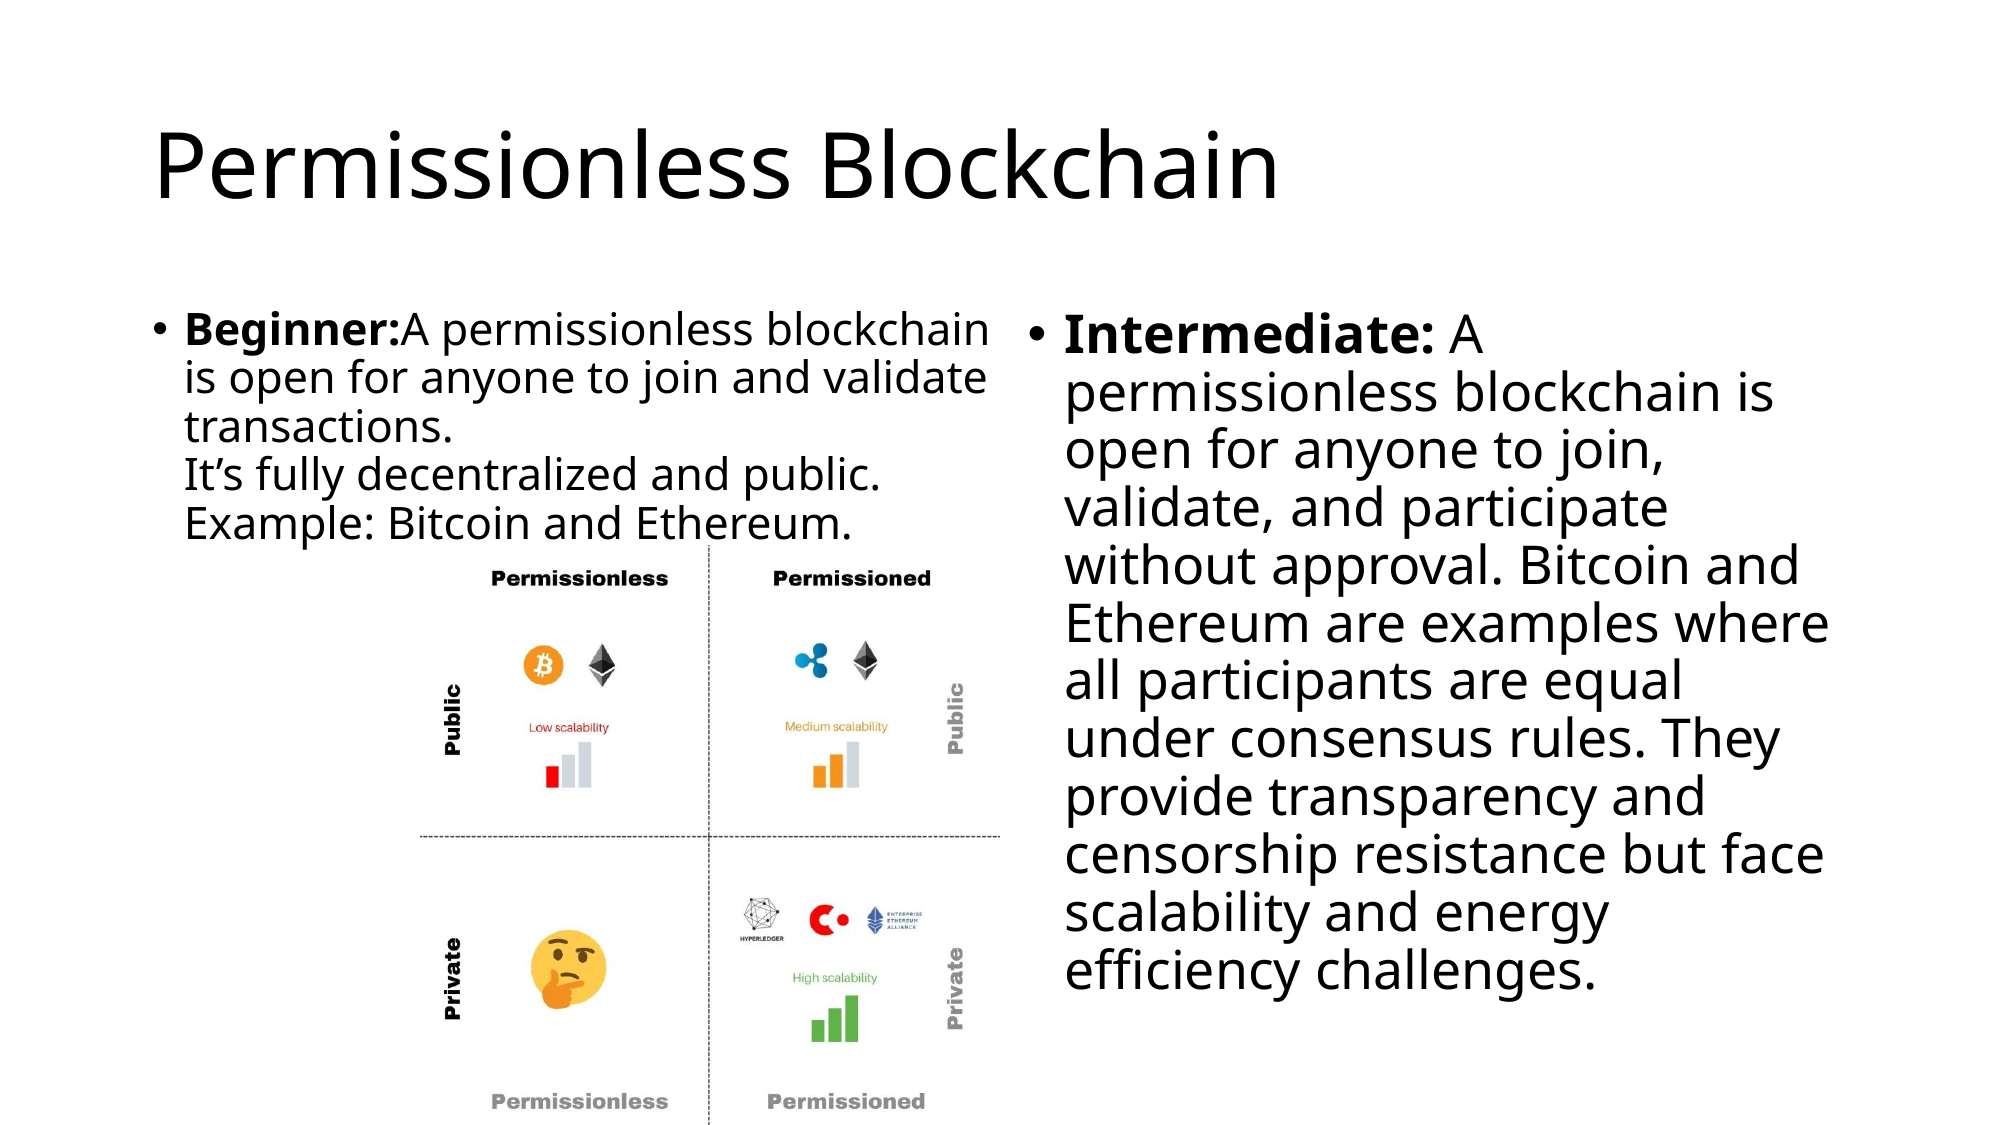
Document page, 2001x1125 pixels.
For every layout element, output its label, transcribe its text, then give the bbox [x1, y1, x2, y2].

list Beginner:A permissionless blockchain is open for anyone to join and validate transactions. It’s fully decentralized and public. Example: Bitcoin and Ethereum. [137, 299, 1012, 563]
title Permissionless Blockchain [137, 59, 1863, 278]
list Intermediate: A permissionless blockchain is open for anyone to join, validate, and participate without approval. Bitcoin and Ethereum are examples where all participants are equal under consensus rules. They provide transparency and censorship resistance but face scalability and energy efficiency challenges. [1012, 299, 1863, 1014]
picture [420, 545, 1001, 1125]
